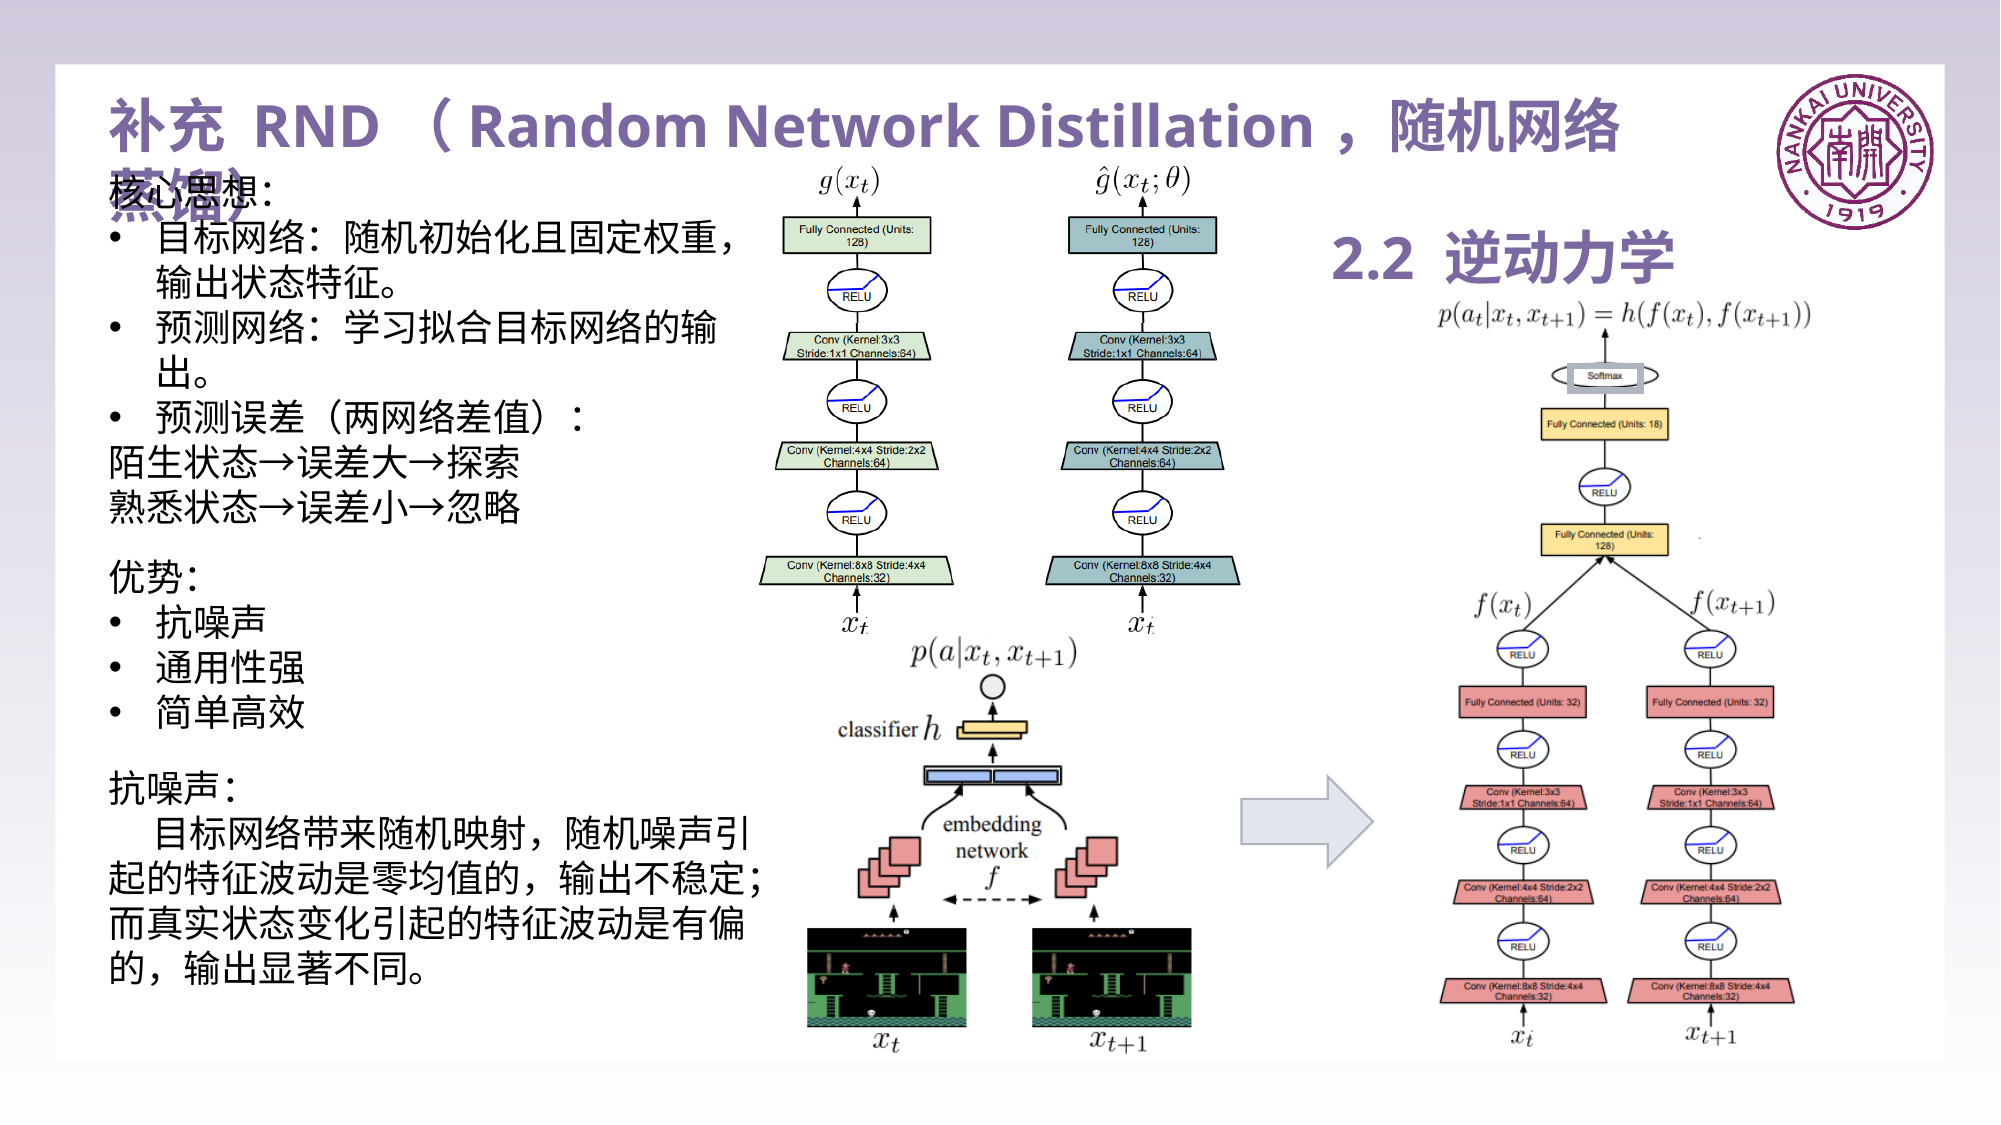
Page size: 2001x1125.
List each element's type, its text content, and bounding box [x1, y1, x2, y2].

text_box 优势： 抗噪声 通用性强 简单高效 [94, 546, 330, 757]
picture [1769, 67, 1940, 237]
text_box 2.2 逆动力学 [1317, 214, 1741, 302]
text_box [1240, 773, 1375, 870]
text_box 抗噪声： 目标网络带来随机映射，随机噪声引起的特征波动是零均值的，输出不稳定；而真实状态变化引起的特征波动是有偏的，输出显著不同。 [94, 757, 782, 999]
picture [1433, 301, 1819, 1055]
text_box 补充 RND（Random Network Distillation，随机网络蒸馏） [94, 81, 1666, 162]
picture [755, 166, 1242, 1055]
